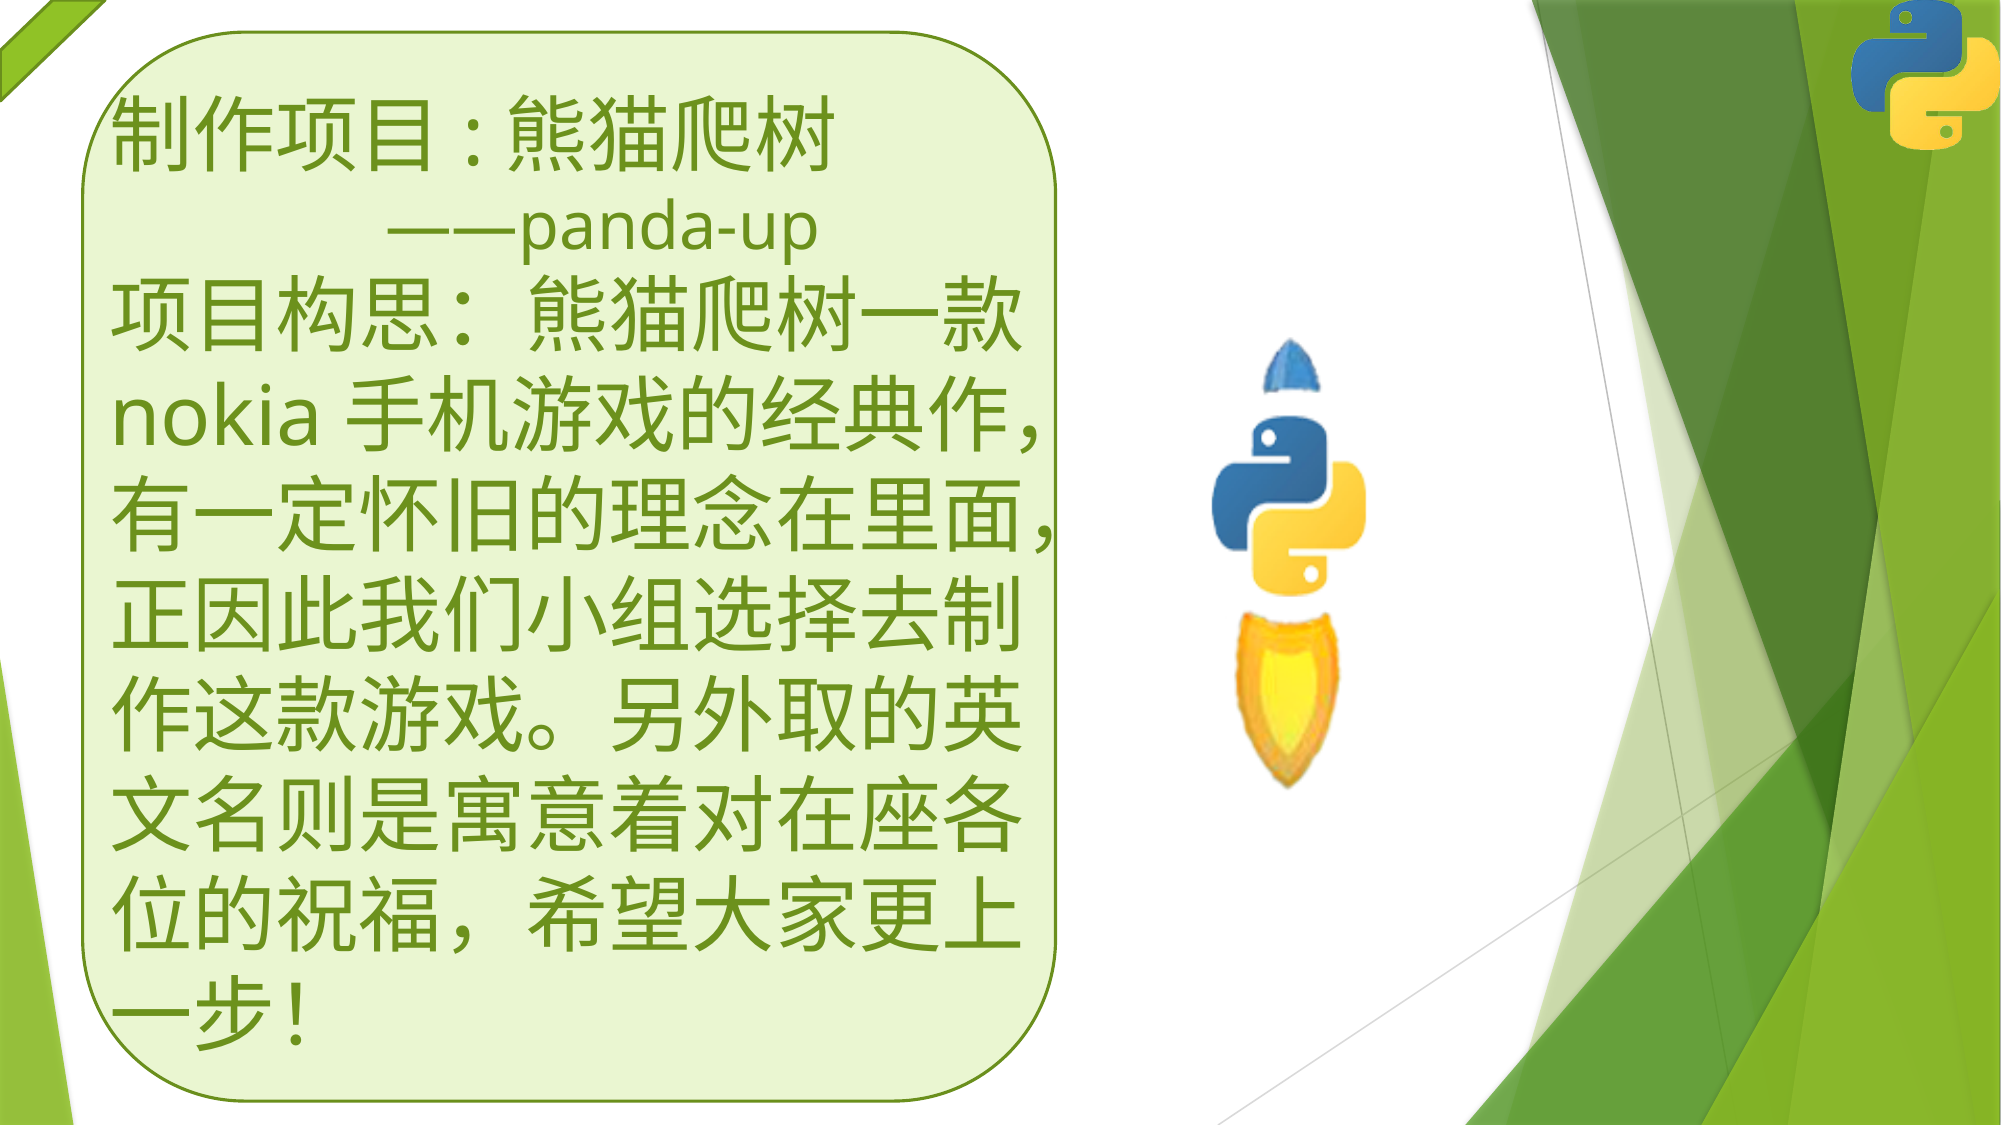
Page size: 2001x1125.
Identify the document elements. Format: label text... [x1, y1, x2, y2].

text_box [132, 30, 1006, 75]
text_box 制作项目:熊猫爬树 ——panda-up 项目构思：熊猫爬树一款nokia手机游戏的经典作，有一定怀旧的理念在里面，正因此我们小组选择去制作这款游戏。另外取的英文名则是寓意着对在座各位的祝福，希望大家更上一步！ [94, 75, 1107, 1070]
text_box [146, 1070, 992, 1103]
picture [1090, 271, 1490, 854]
text_box [81, 130, 94, 1003]
picture [1851, 0, 2000, 151]
text_box [0, 0, 107, 103]
